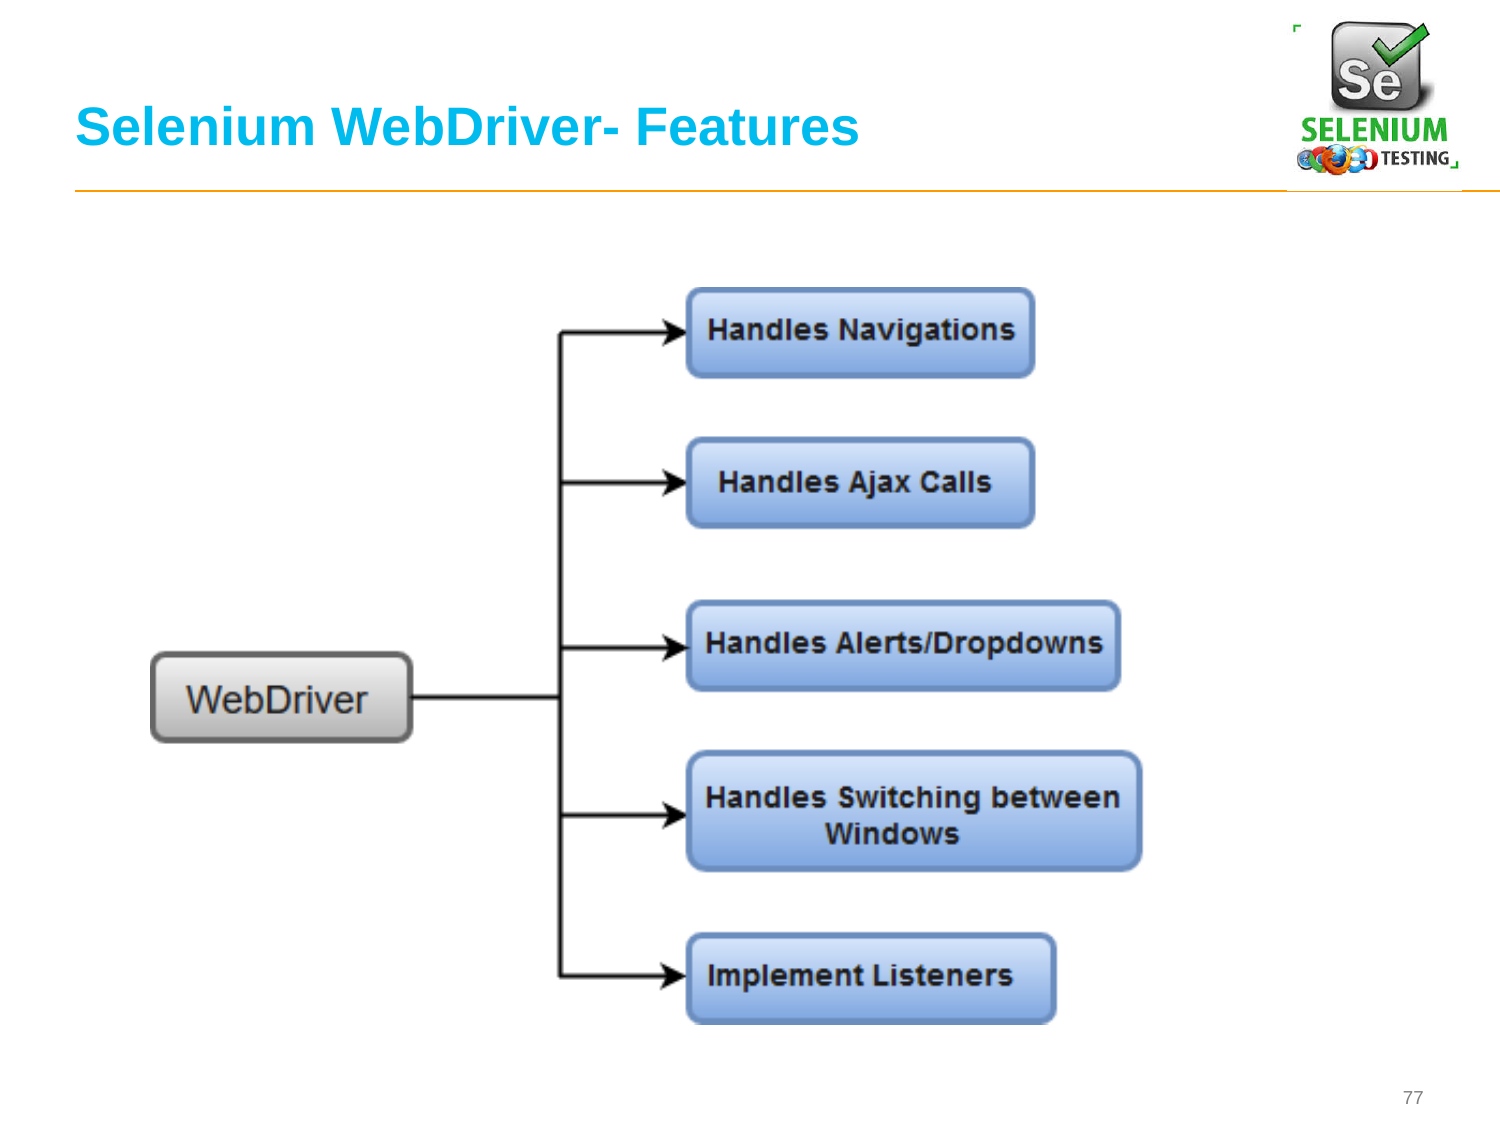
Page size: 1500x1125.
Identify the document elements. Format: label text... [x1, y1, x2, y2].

picture [149, 286, 1154, 1025]
title Selenium WebDriver- Features [75, 27, 1422, 157]
picture [1287, 16, 1462, 191]
